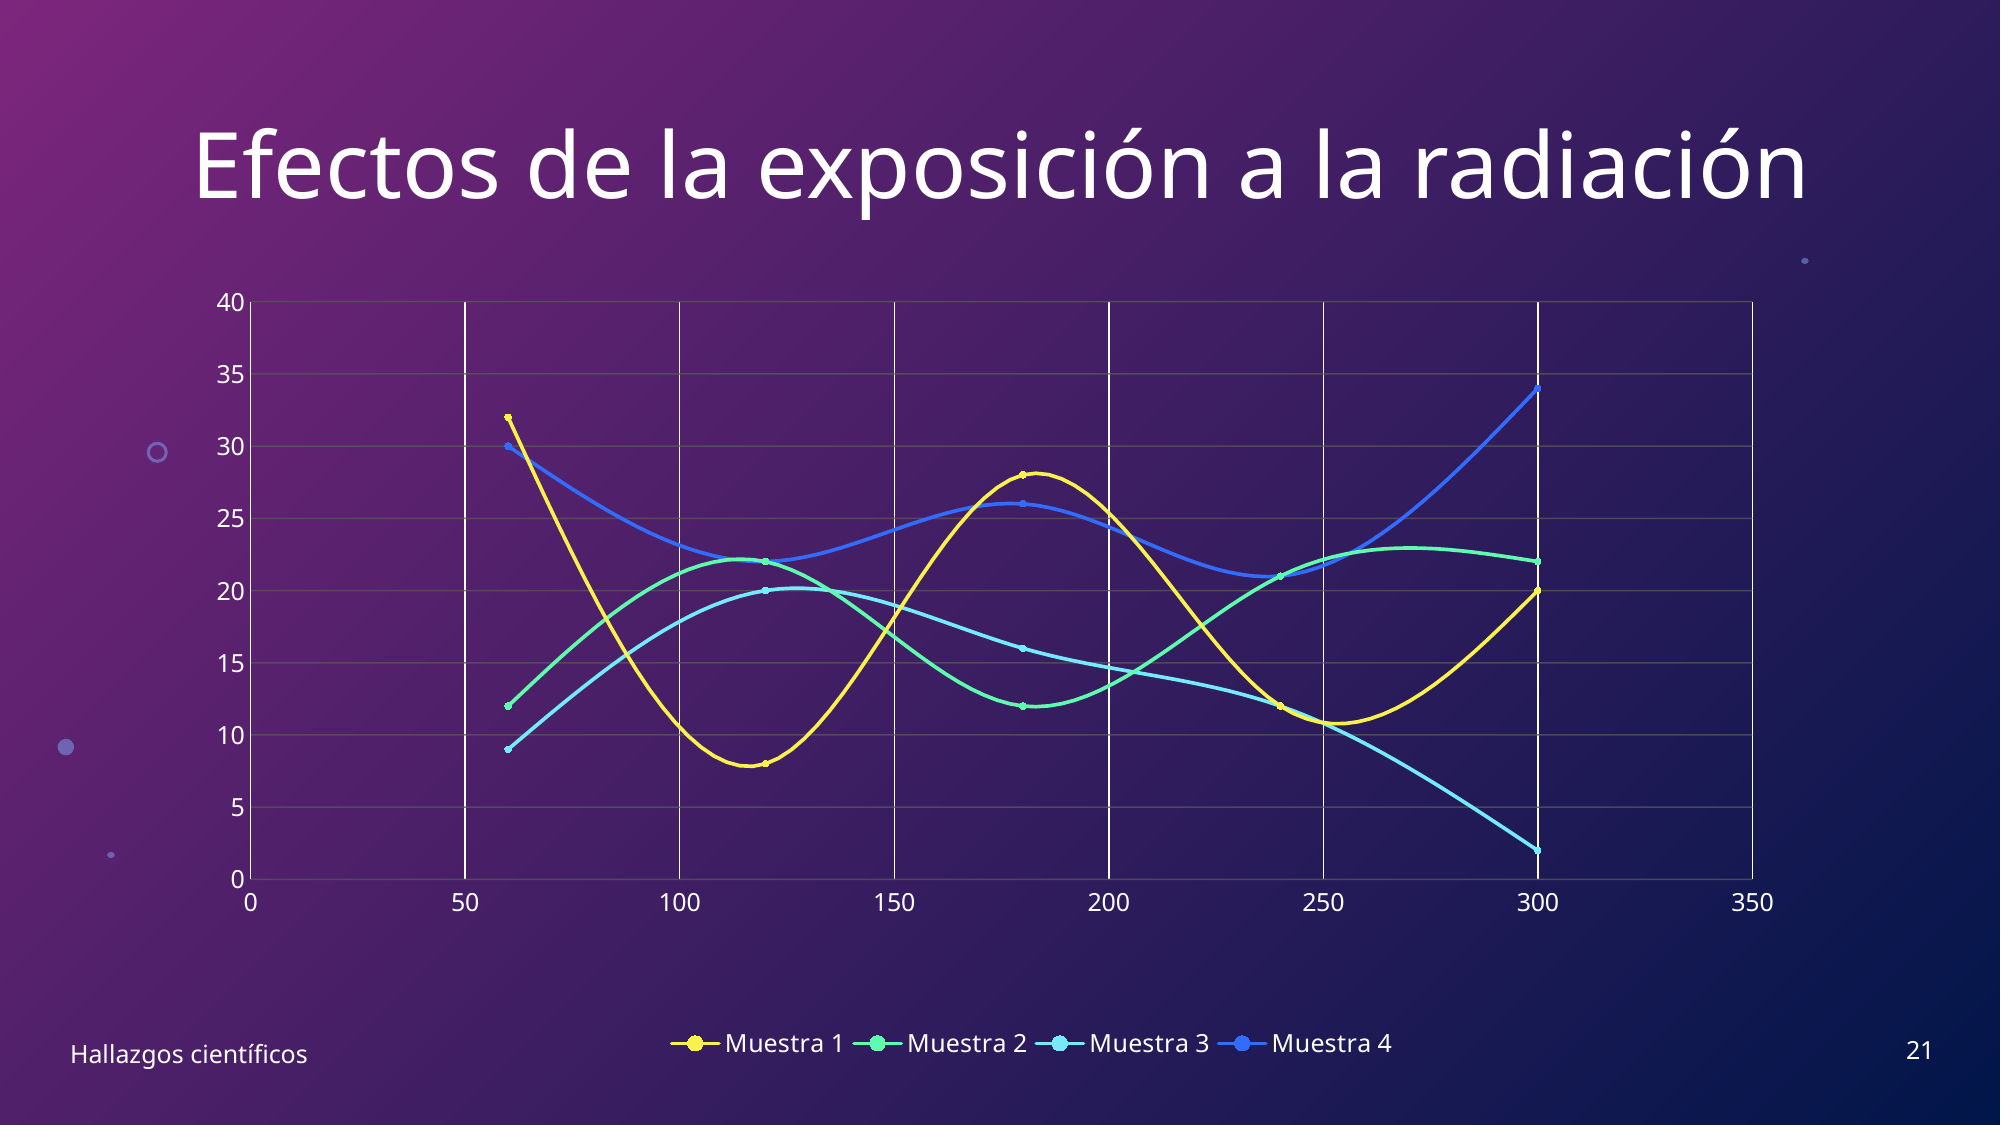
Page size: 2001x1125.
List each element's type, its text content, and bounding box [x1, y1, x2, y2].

title Efectos de la exposición a la radiación [139, 59, 1865, 278]
footer Hallazgos científicos [55, 1023, 139, 1084]
slide_number 21 [1861, 1021, 1950, 1082]
chart [139, 275, 1861, 1125]
